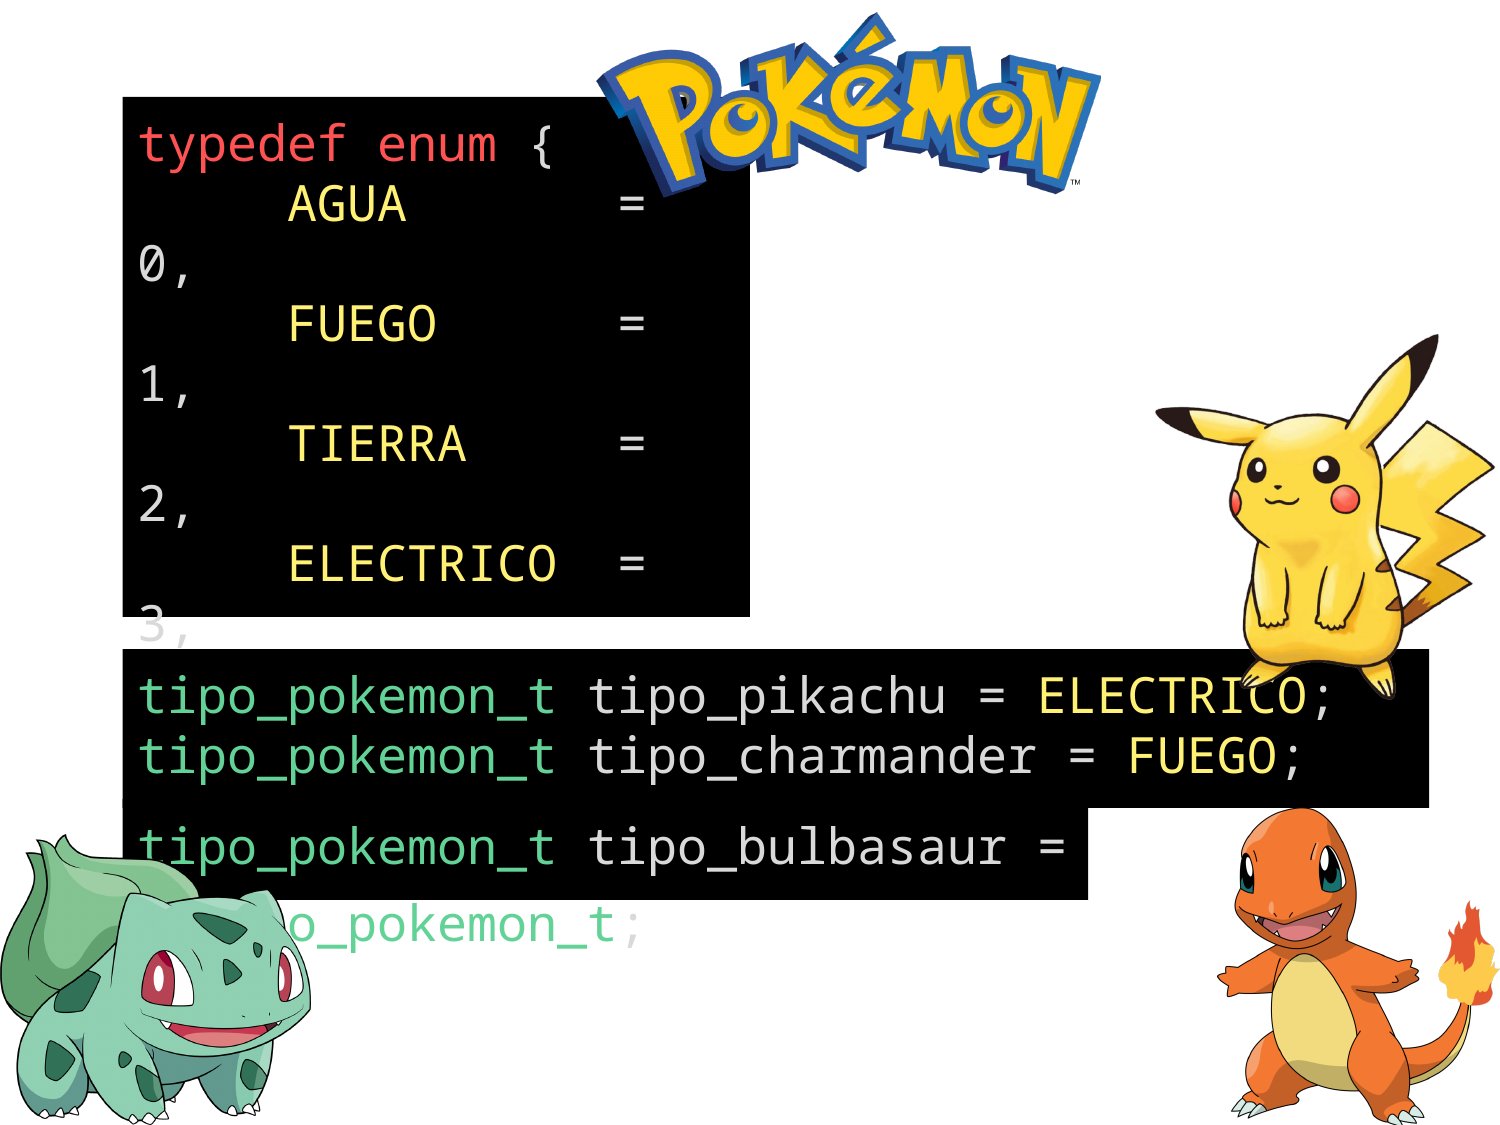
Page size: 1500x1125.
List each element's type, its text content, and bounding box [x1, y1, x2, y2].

picture [1216, 807, 1500, 1125]
picture [596, 12, 1101, 199]
picture [0, 834, 311, 1125]
text_box typedef enum { AGUA = 0, FUEGO = 1, TIERRA = 2, ELECTRICO = 3, PLANTA = 4, VENENO = 5, } tipo_pokemon_t; [122, 96, 750, 617]
text_box tipo_pokemon_t tipo_bulbasaur = ? [122, 799, 1089, 900]
text_box tipo_pokemon_t tipo_pikachu = ELECTRICO; tipo_pokemon_t tipo_charmander = FUEGO; [122, 649, 1430, 808]
picture [1152, 331, 1500, 704]
